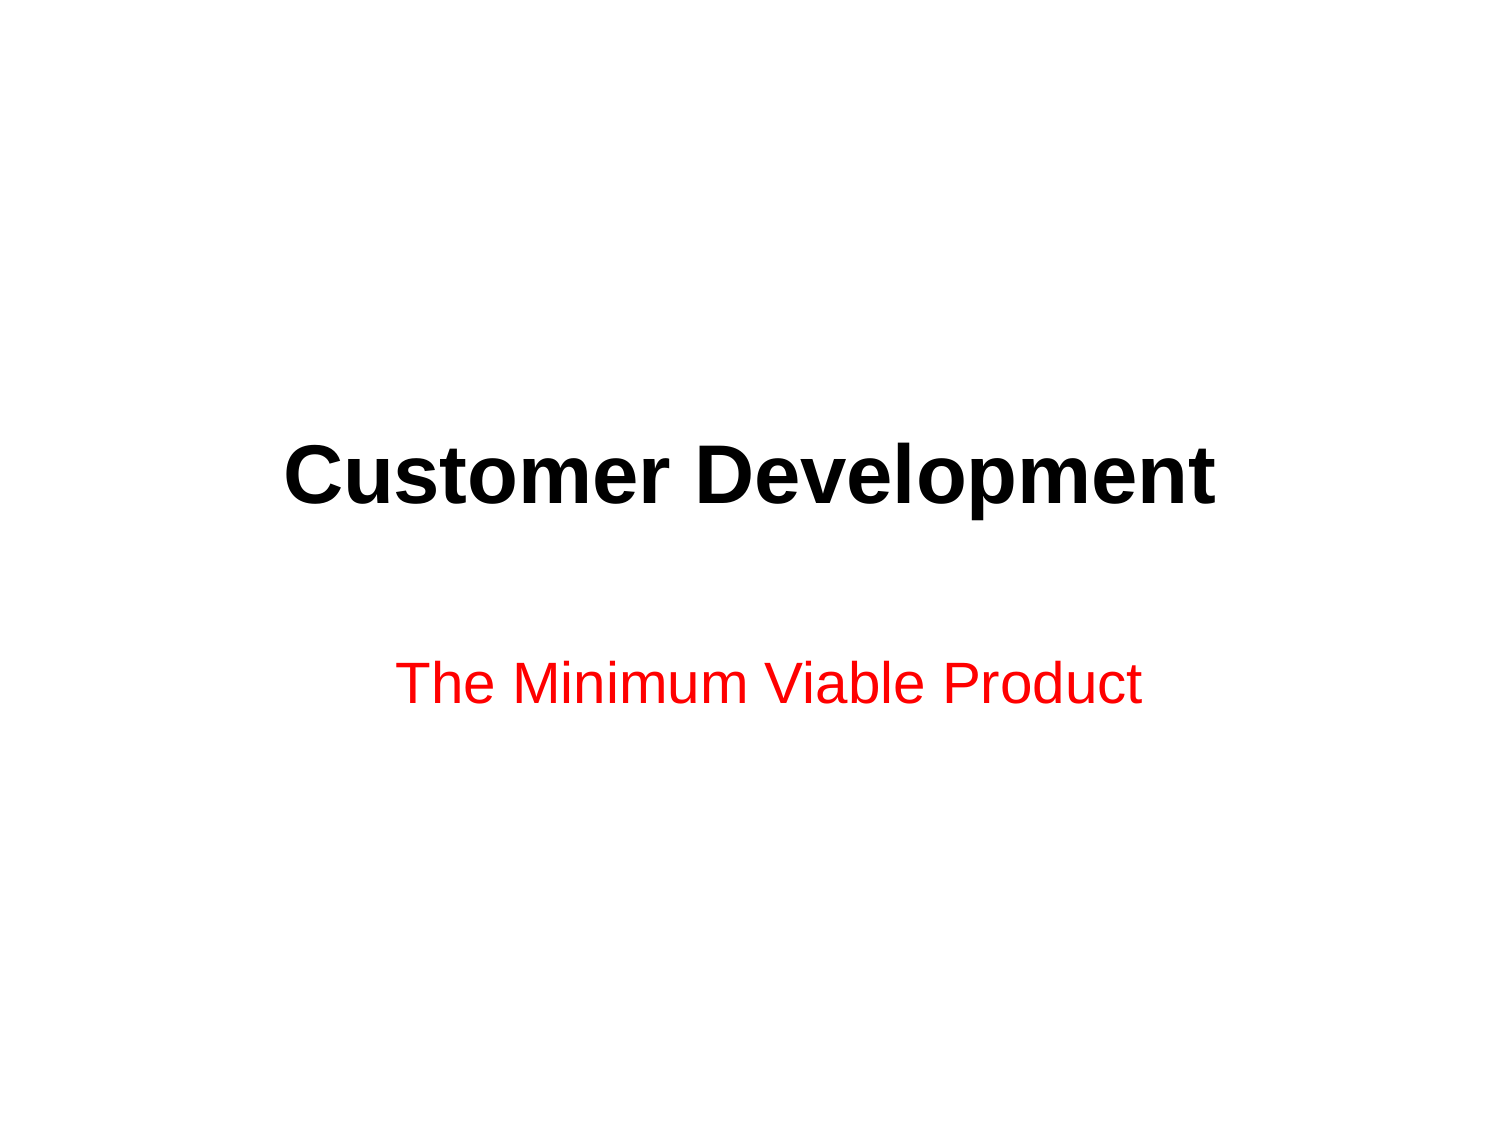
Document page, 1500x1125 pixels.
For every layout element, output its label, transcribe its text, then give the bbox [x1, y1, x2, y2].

title Customer Development [112, 349, 1388, 591]
subtitle The Minimum Viable Product [225, 637, 1316, 925]
